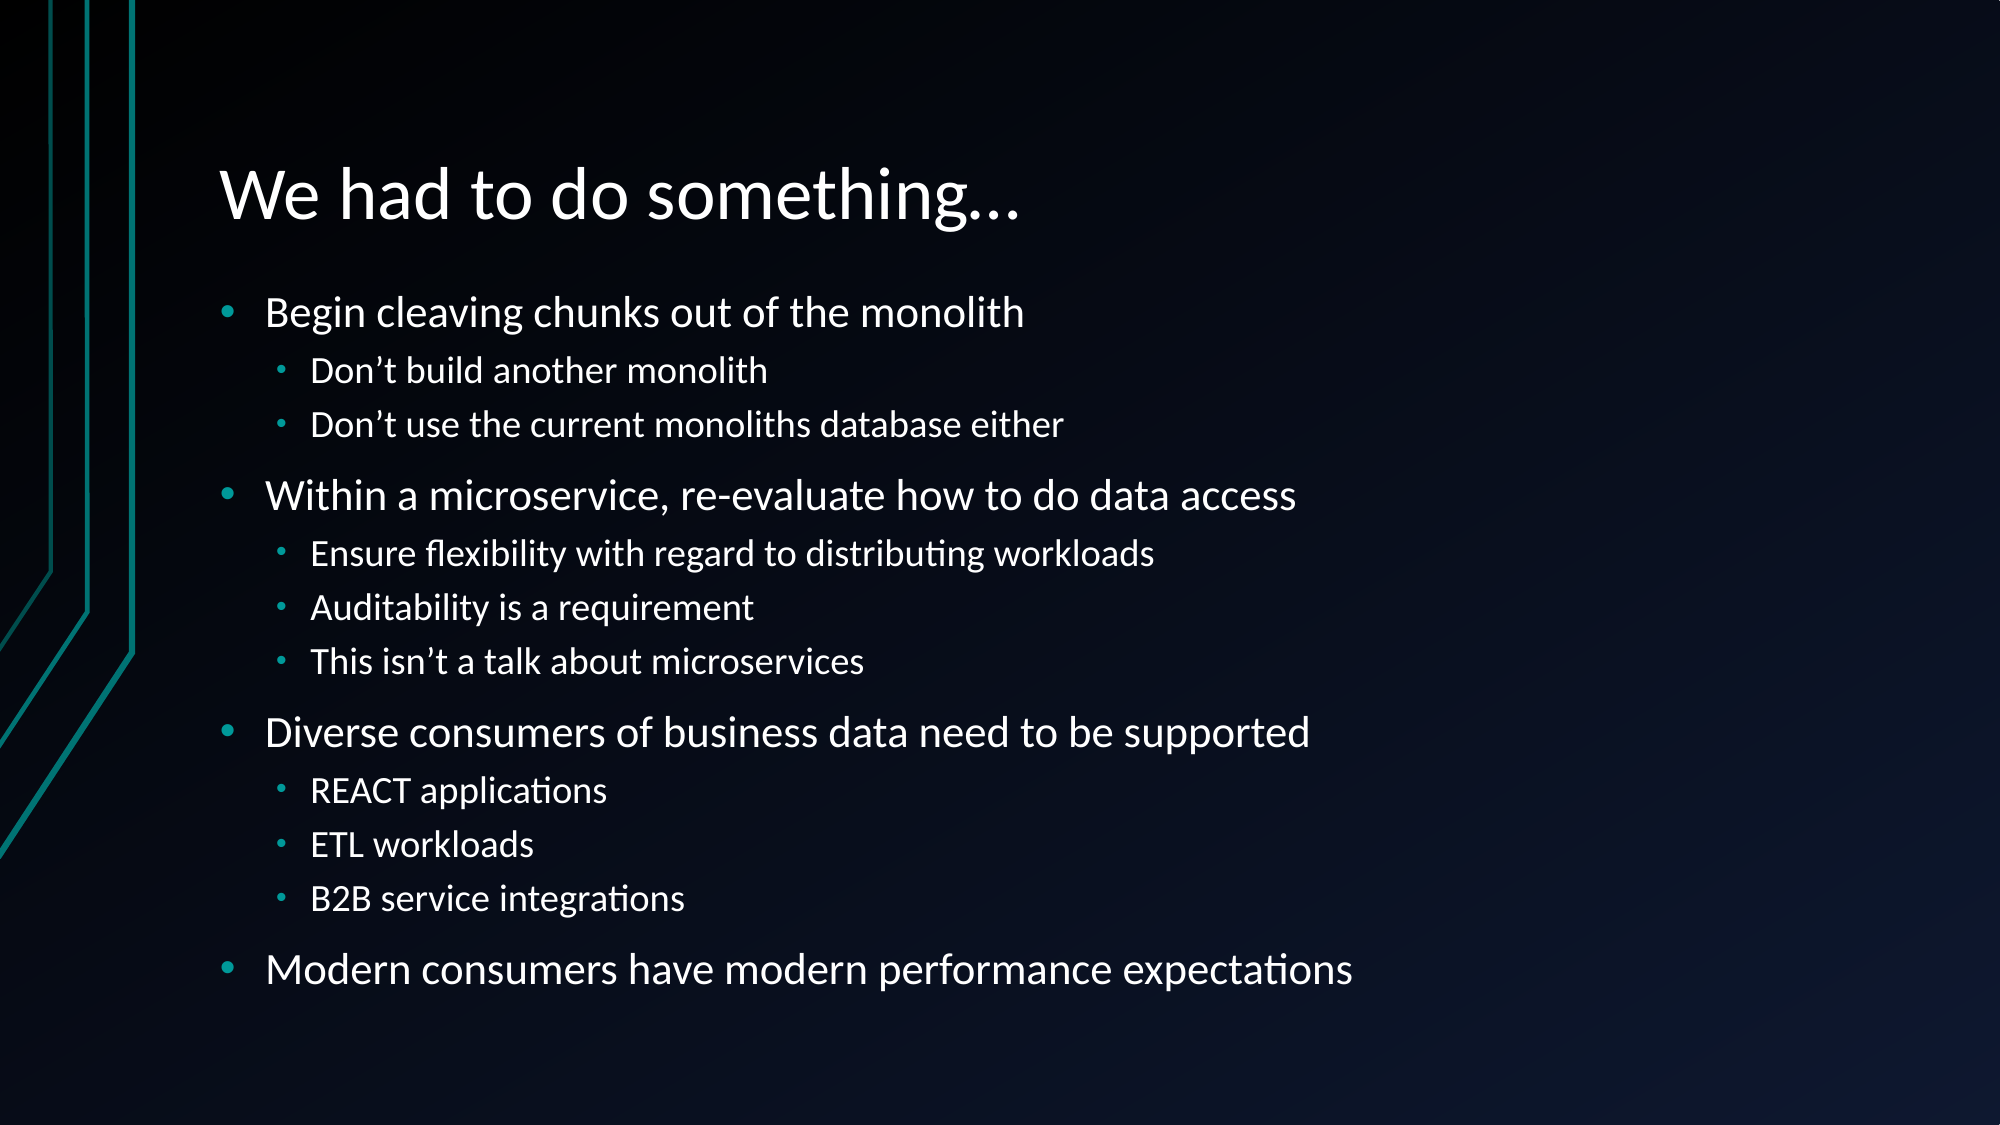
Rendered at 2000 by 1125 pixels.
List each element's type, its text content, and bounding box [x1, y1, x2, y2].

list Begin cleaving chunks out of the monolith Don’t build another monolith Don’t use the current monoliths database either Within a microservice, re-evaluate how to do data access Ensure flexibility with regard to distributing workloads Auditability is a requirement This isn’t a talk about microservices Diverse consumers of business data need to be supported REACT applications ETL workloads B2B service integrations Modern consumers have modern performance expectations [199, 279, 1900, 1012]
title We had to do something… [199, 45, 1900, 246]
